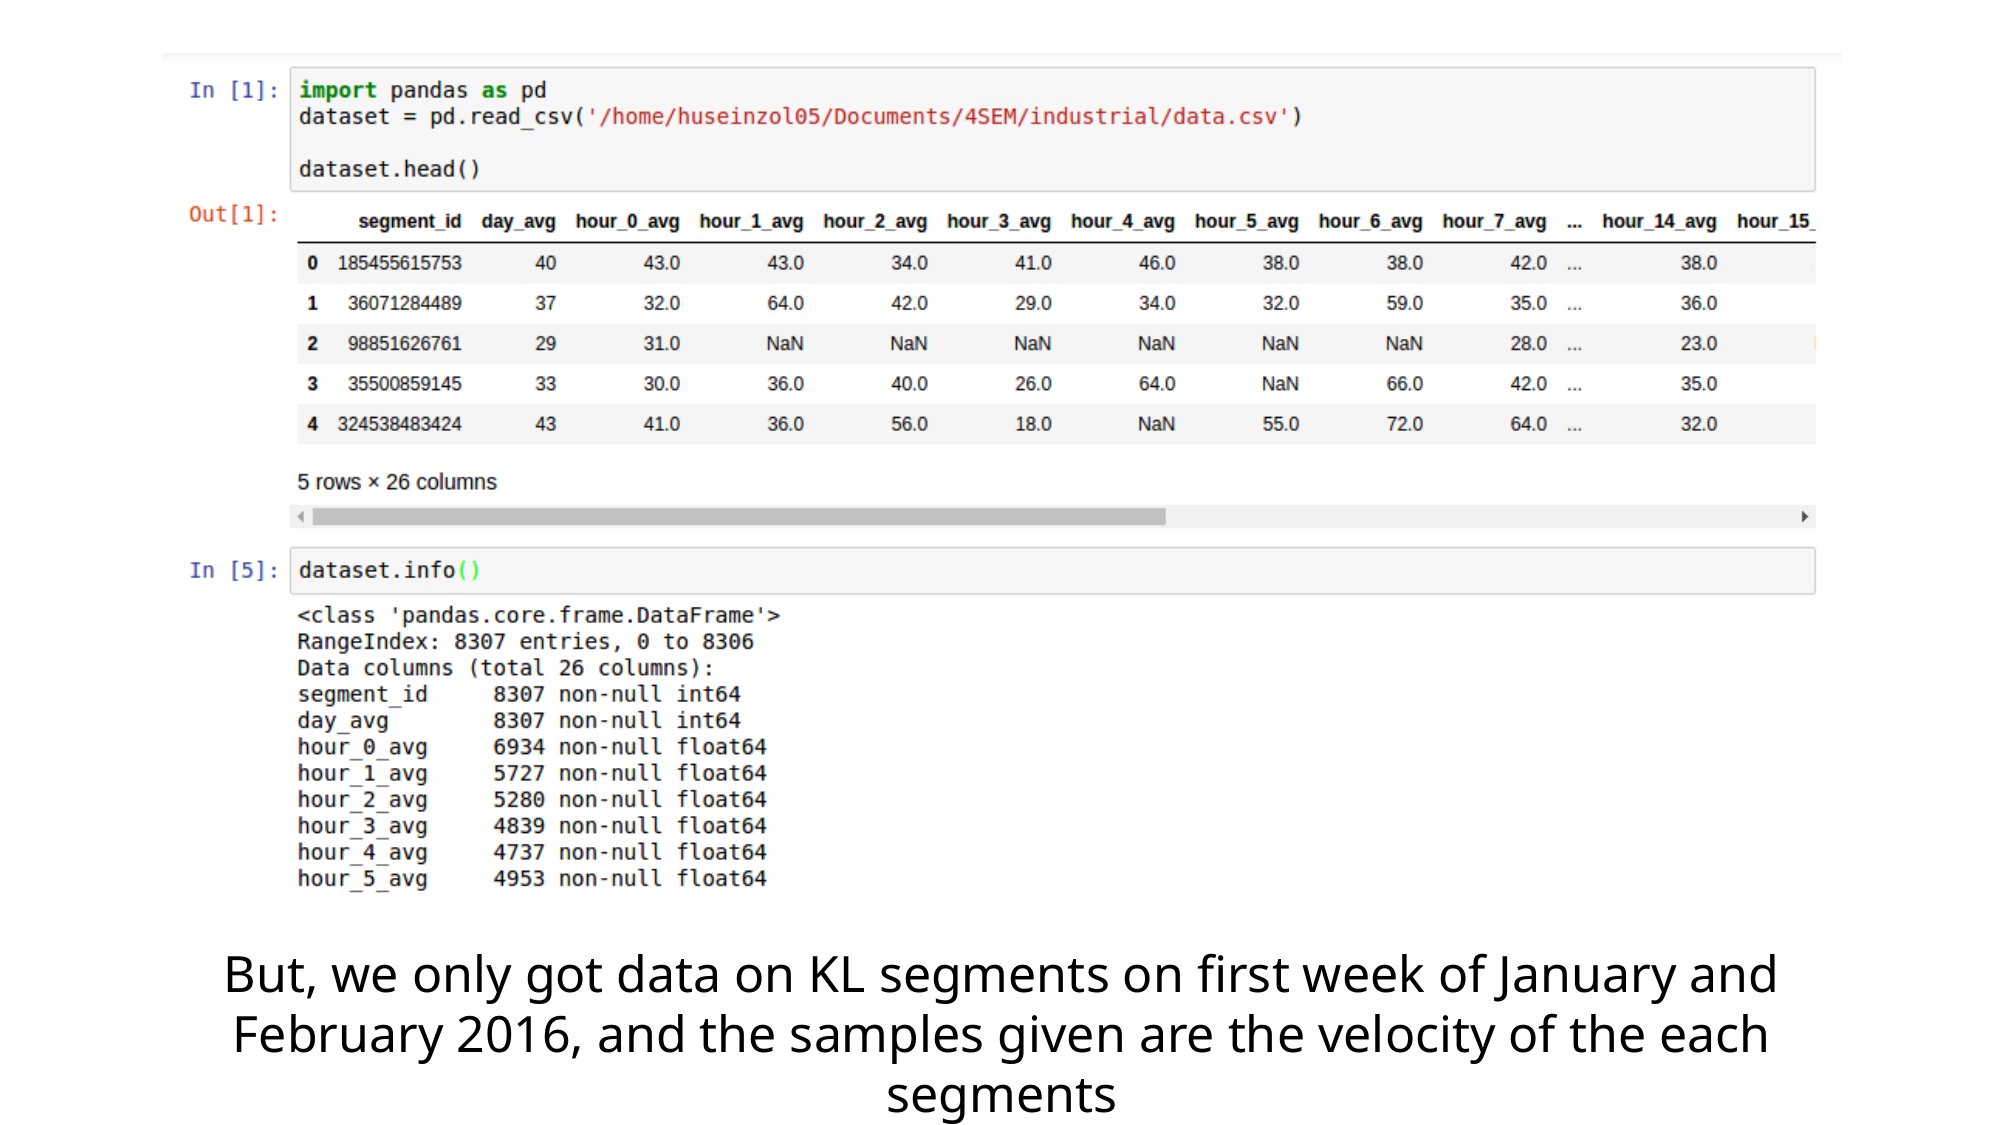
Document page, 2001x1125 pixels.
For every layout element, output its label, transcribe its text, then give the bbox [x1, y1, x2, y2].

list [163, 53, 1841, 894]
text_box But, we only got data on KL segments on first week of January and February 2016, and the samples given are the velocity of the each segments [128, 934, 1877, 1125]
